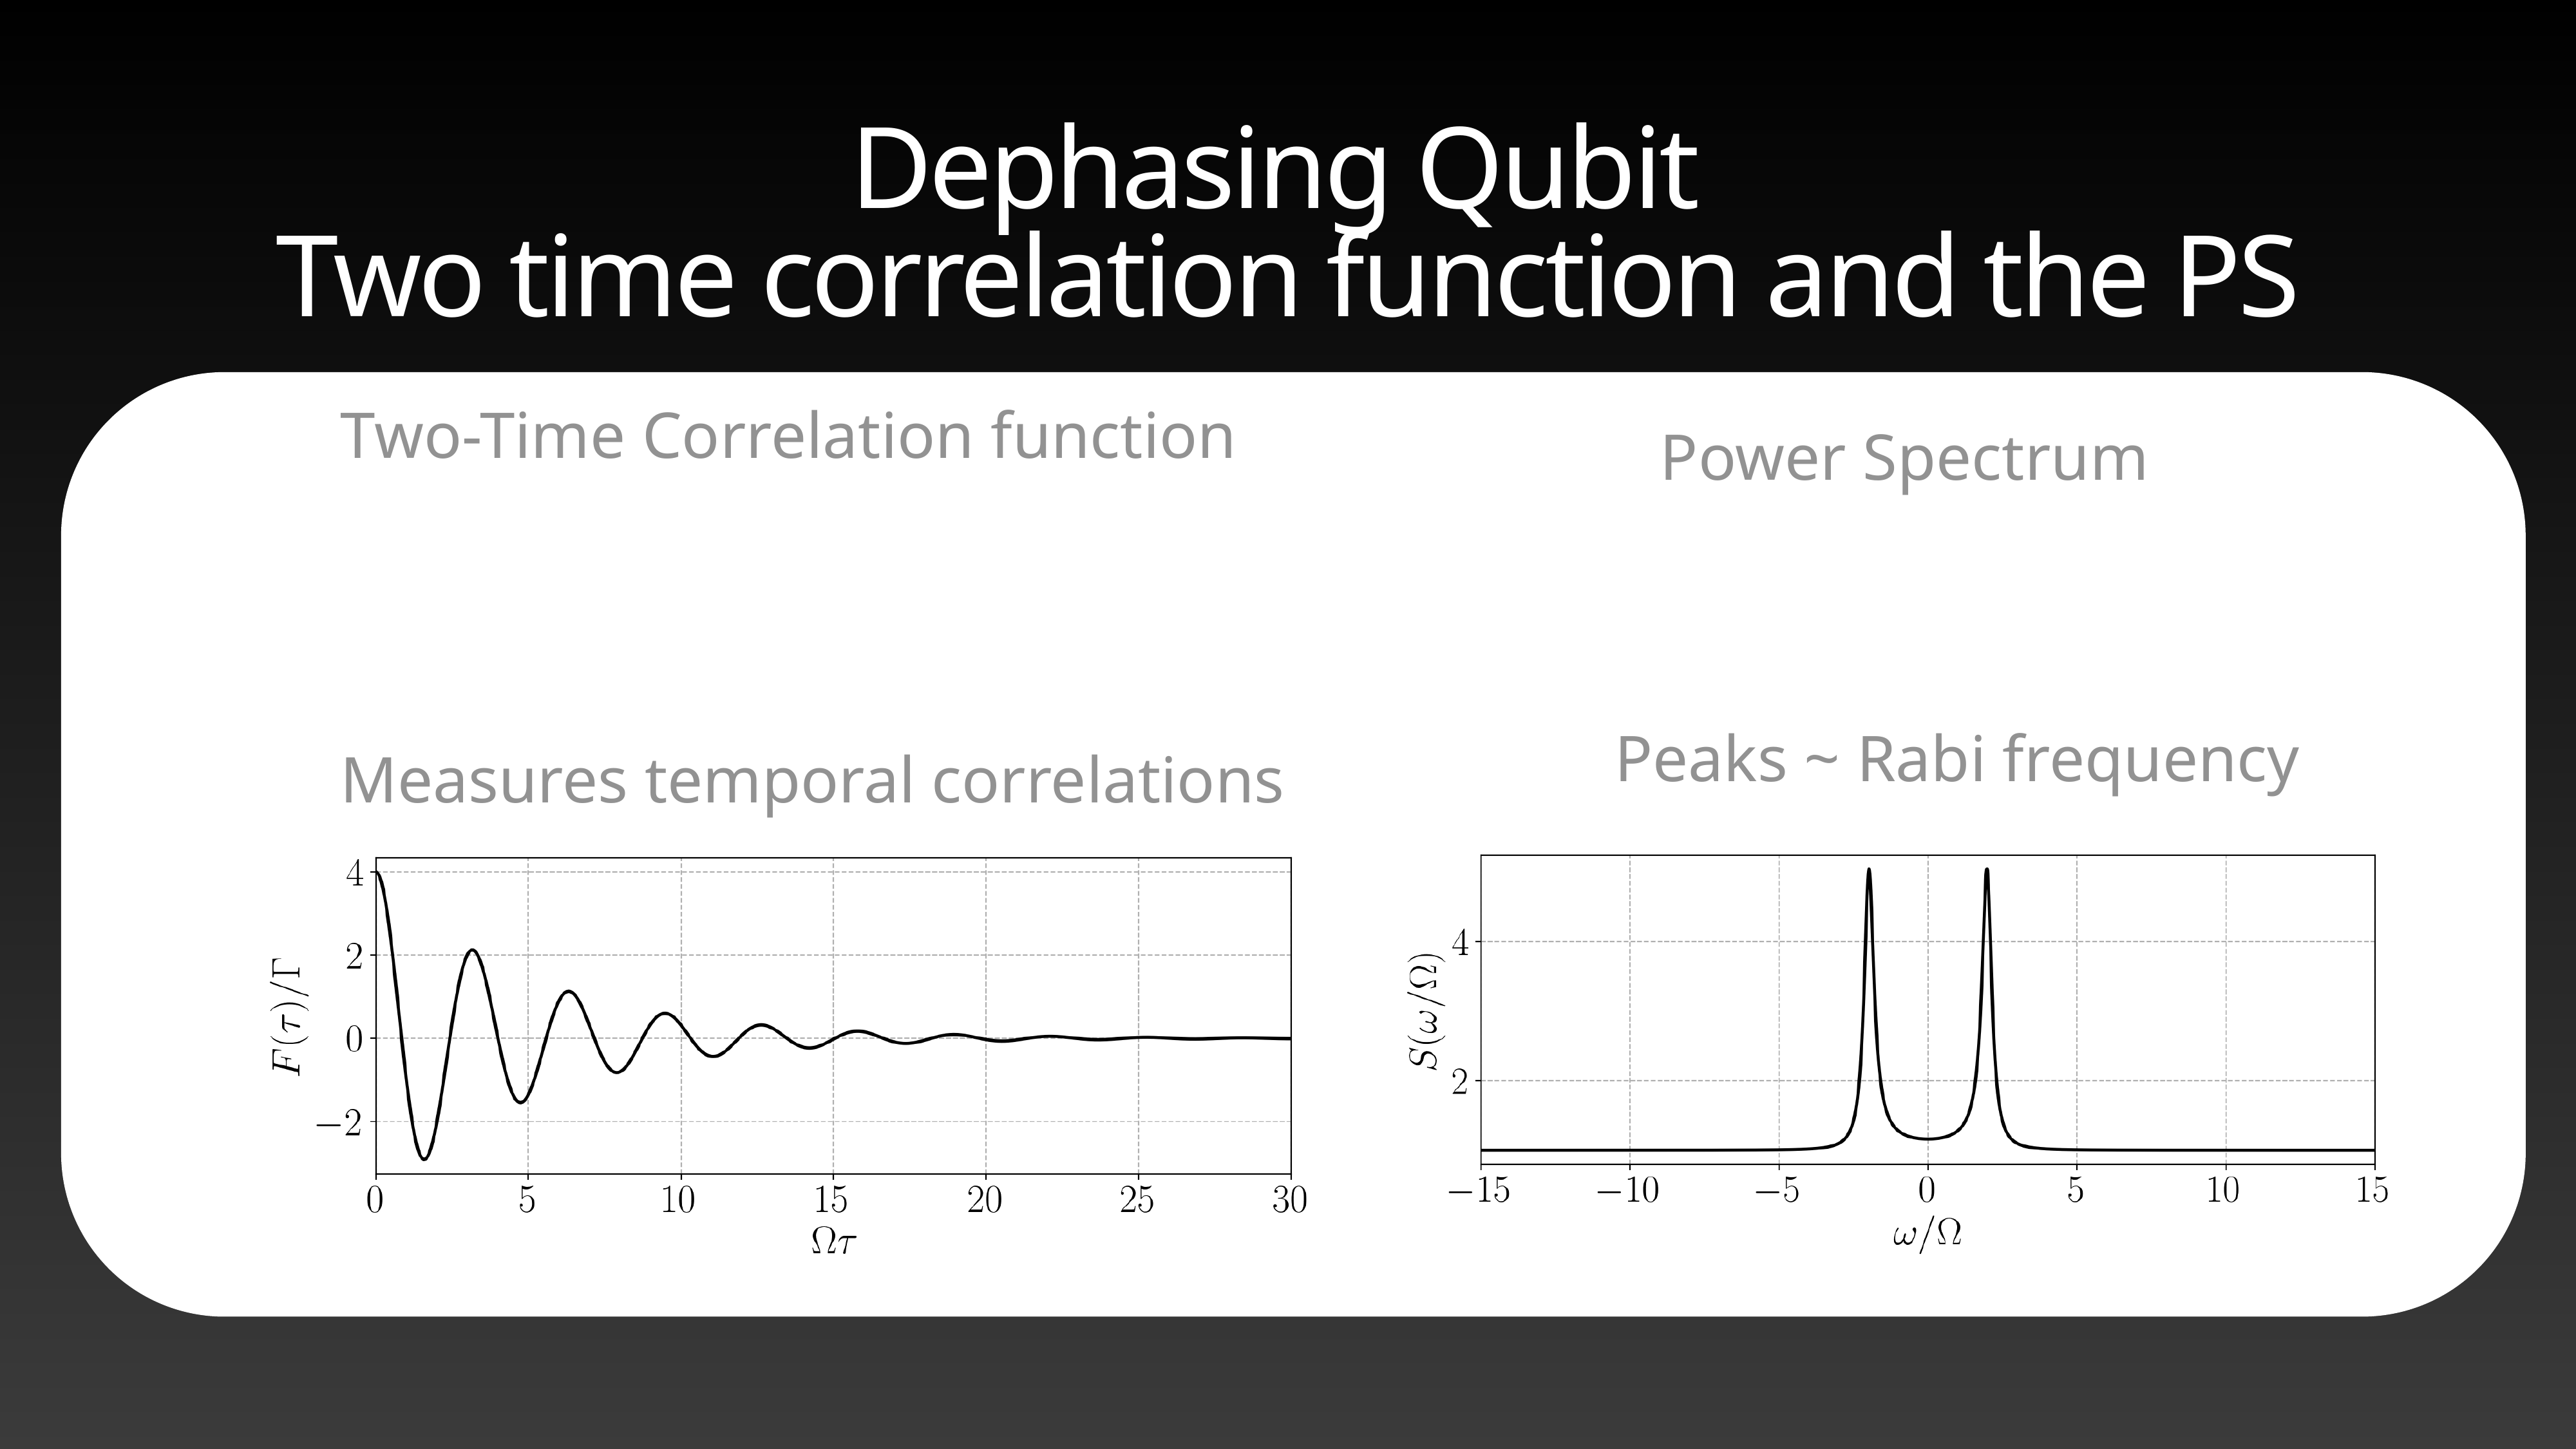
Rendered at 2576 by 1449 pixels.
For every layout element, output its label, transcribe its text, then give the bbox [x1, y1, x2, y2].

picture [1366, 846, 2403, 1265]
title Dephasing Qubit Two time correlation function and the PS [133, 51, 2443, 344]
text_box [61, 372, 2526, 1317]
text_box Peaks ~ Rabi frequency [1609, 713, 2306, 800]
text_box Measures temporal correlations [334, 734, 1291, 820]
picture [258, 849, 1320, 1262]
